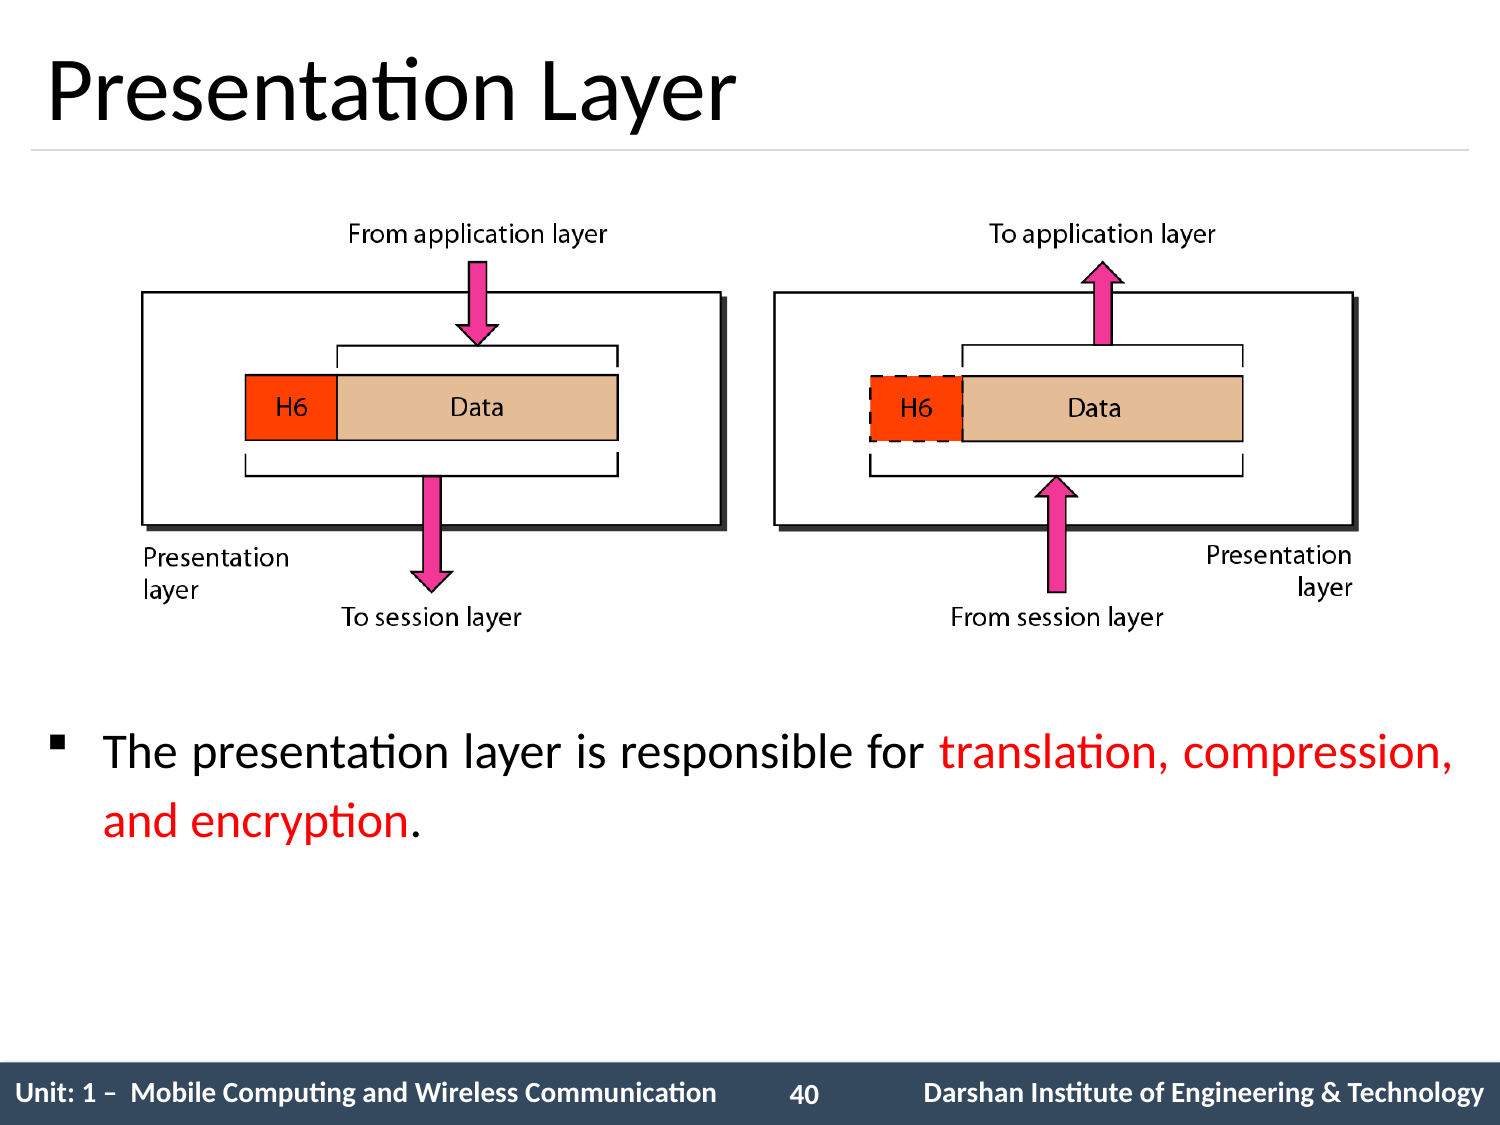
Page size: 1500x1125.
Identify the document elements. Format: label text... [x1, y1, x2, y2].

picture [141, 218, 1359, 633]
title Presentation Layer [31, 17, 1469, 150]
list The presentation layer is responsible for translation, compression, and encryption. [31, 162, 1469, 1038]
